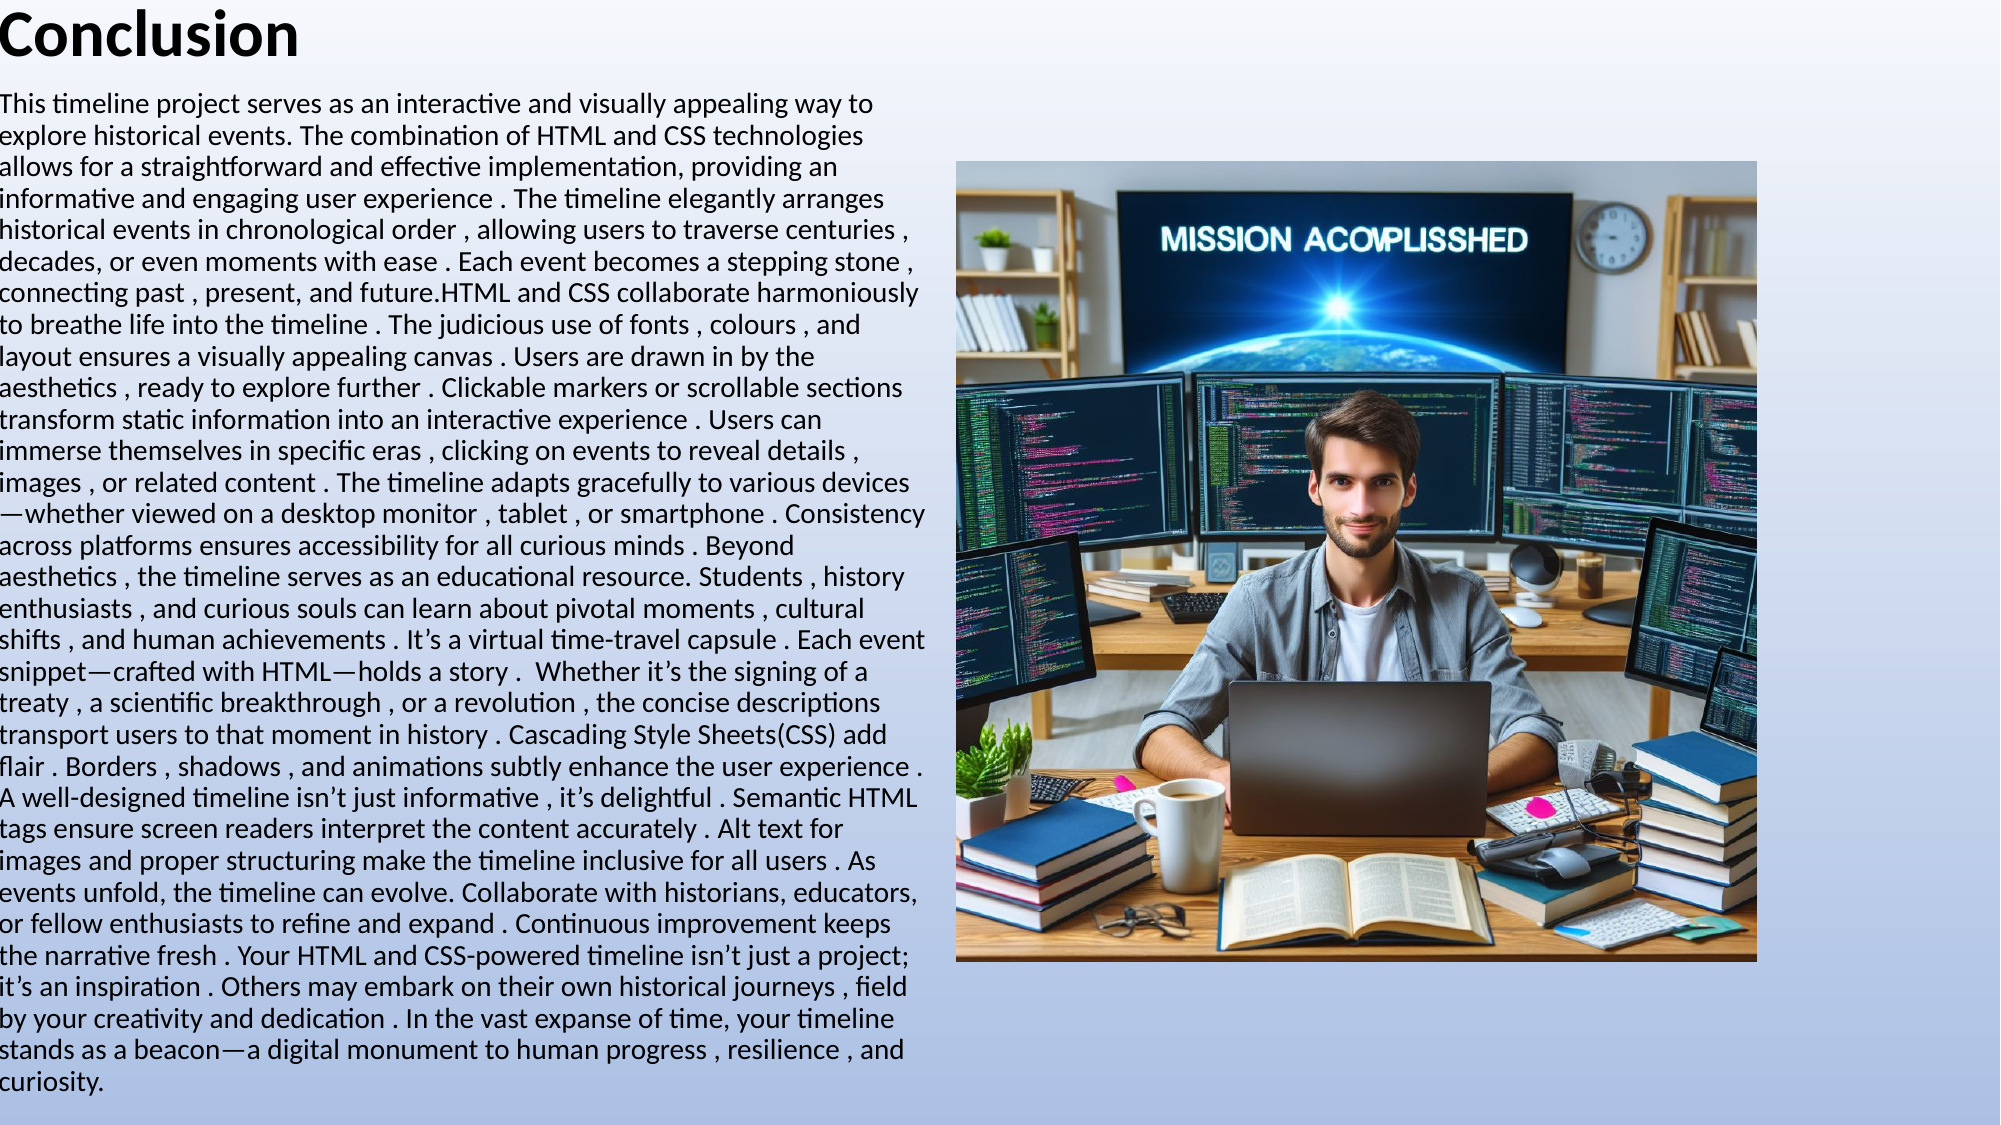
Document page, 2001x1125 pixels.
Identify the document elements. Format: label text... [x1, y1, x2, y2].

list This timeline project serves as an interactive and visually appealing way to explore historical events. The combination of HTML and CSS technologies allows for a straightforward and effective implementation, providing an informative and engaging user experience . The timeline elegantly arranges historical events in chronological order , allowing users to traverse centuries , decades, or even moments with ease . Each event becomes a stepping stone , connecting past , present, and future.HTML and CSS collaborate harmoniously to breathe life into the timeline . The judicious use of fonts , colours , and layout ensures a visually appealing canvas . Users are drawn in by the aesthetics , ready to explore further . Clickable markers or scrollable sections transform static information into an interactive experience . Users can immerse themselves in specific eras , clicking on events to reveal details , images , or related content . The timeline adapts gracefully to various devices—whether viewed on a desktop monitor , tablet , or smartphone . Consistency across platforms ensures accessibility for all curious minds . Beyond aesthetics , the timeline serves as an educational resource. Students , history enthusiasts , and curious souls can learn about pivotal moments , cultural shifts , and human achievements . It’s a virtual time-travel capsule . Each event snippet—crafted with HTML—holds a story . Whether it’s the signing of a treaty , a scientific breakthrough , or a revolution , the concise descriptions transport users to that moment in history . Cascading Style Sheets(CSS) add flair . Borders , shadows , and animations subtly enhance the user experience . A well-designed timeline isn’t just informative , it’s delightful . Semantic HTML tags ensure screen readers interpret the content accurately . Alt text for images and proper structuring make the timeline inclusive for all users . As events unfold, the timeline can evolve. Collaborate with historians, educators, or fellow enthusiasts to refine and expand . Continuous improvement keeps the narrative fresh . Your HTML and CSS-powered timeline isn’t just a project; it’s an inspiration . Others may embark on their own historical journeys , field by your creativity and dedication . In the vast expanse of time, your timeline stands as a beacon—a digital monument to human progress , resilience , and curiosity. [0, 29, 946, 1125]
title Conclusion [0, 0, 783, 29]
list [956, 161, 1757, 962]
